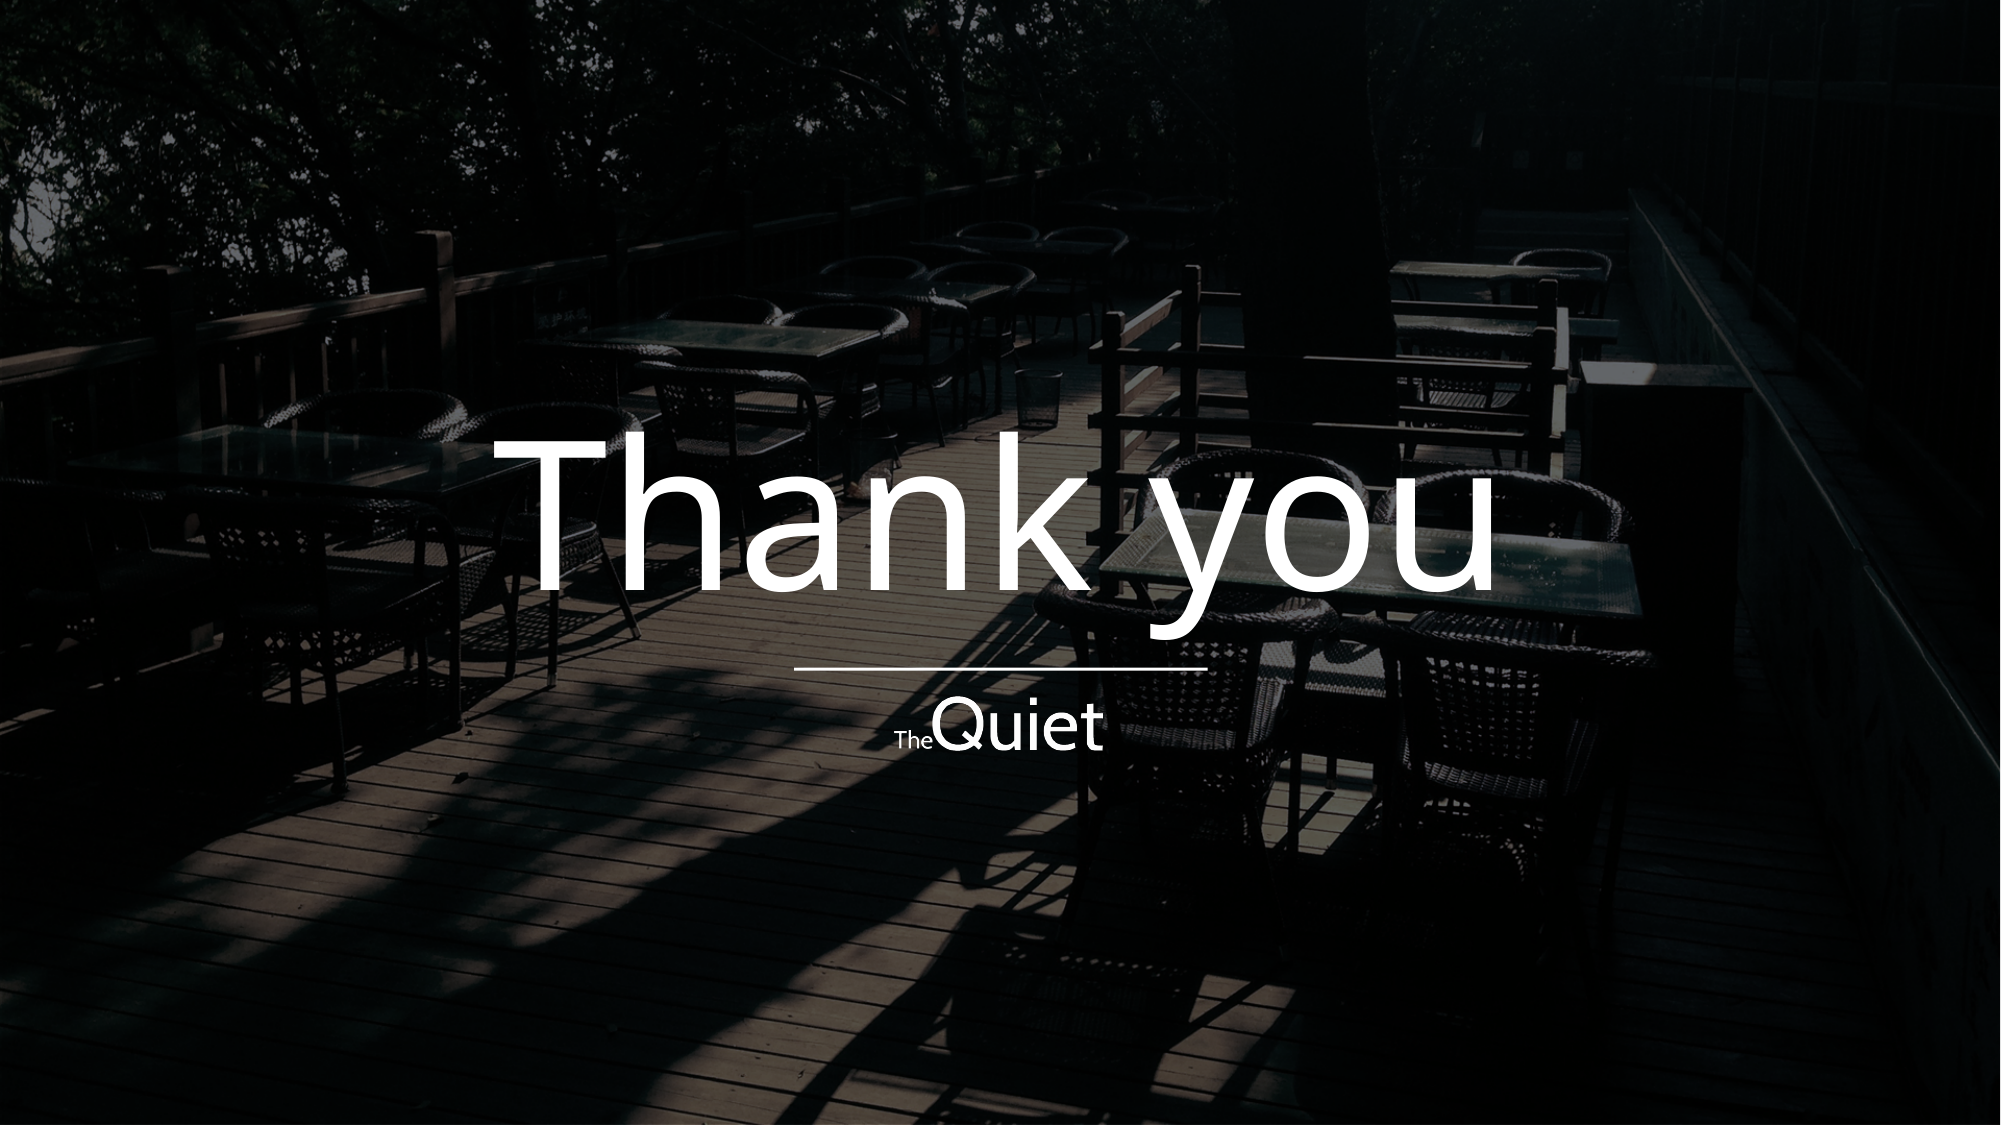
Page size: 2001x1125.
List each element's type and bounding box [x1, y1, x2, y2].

text_box [526, 374, 1476, 751]
picture [0, 0, 2001, 1125]
